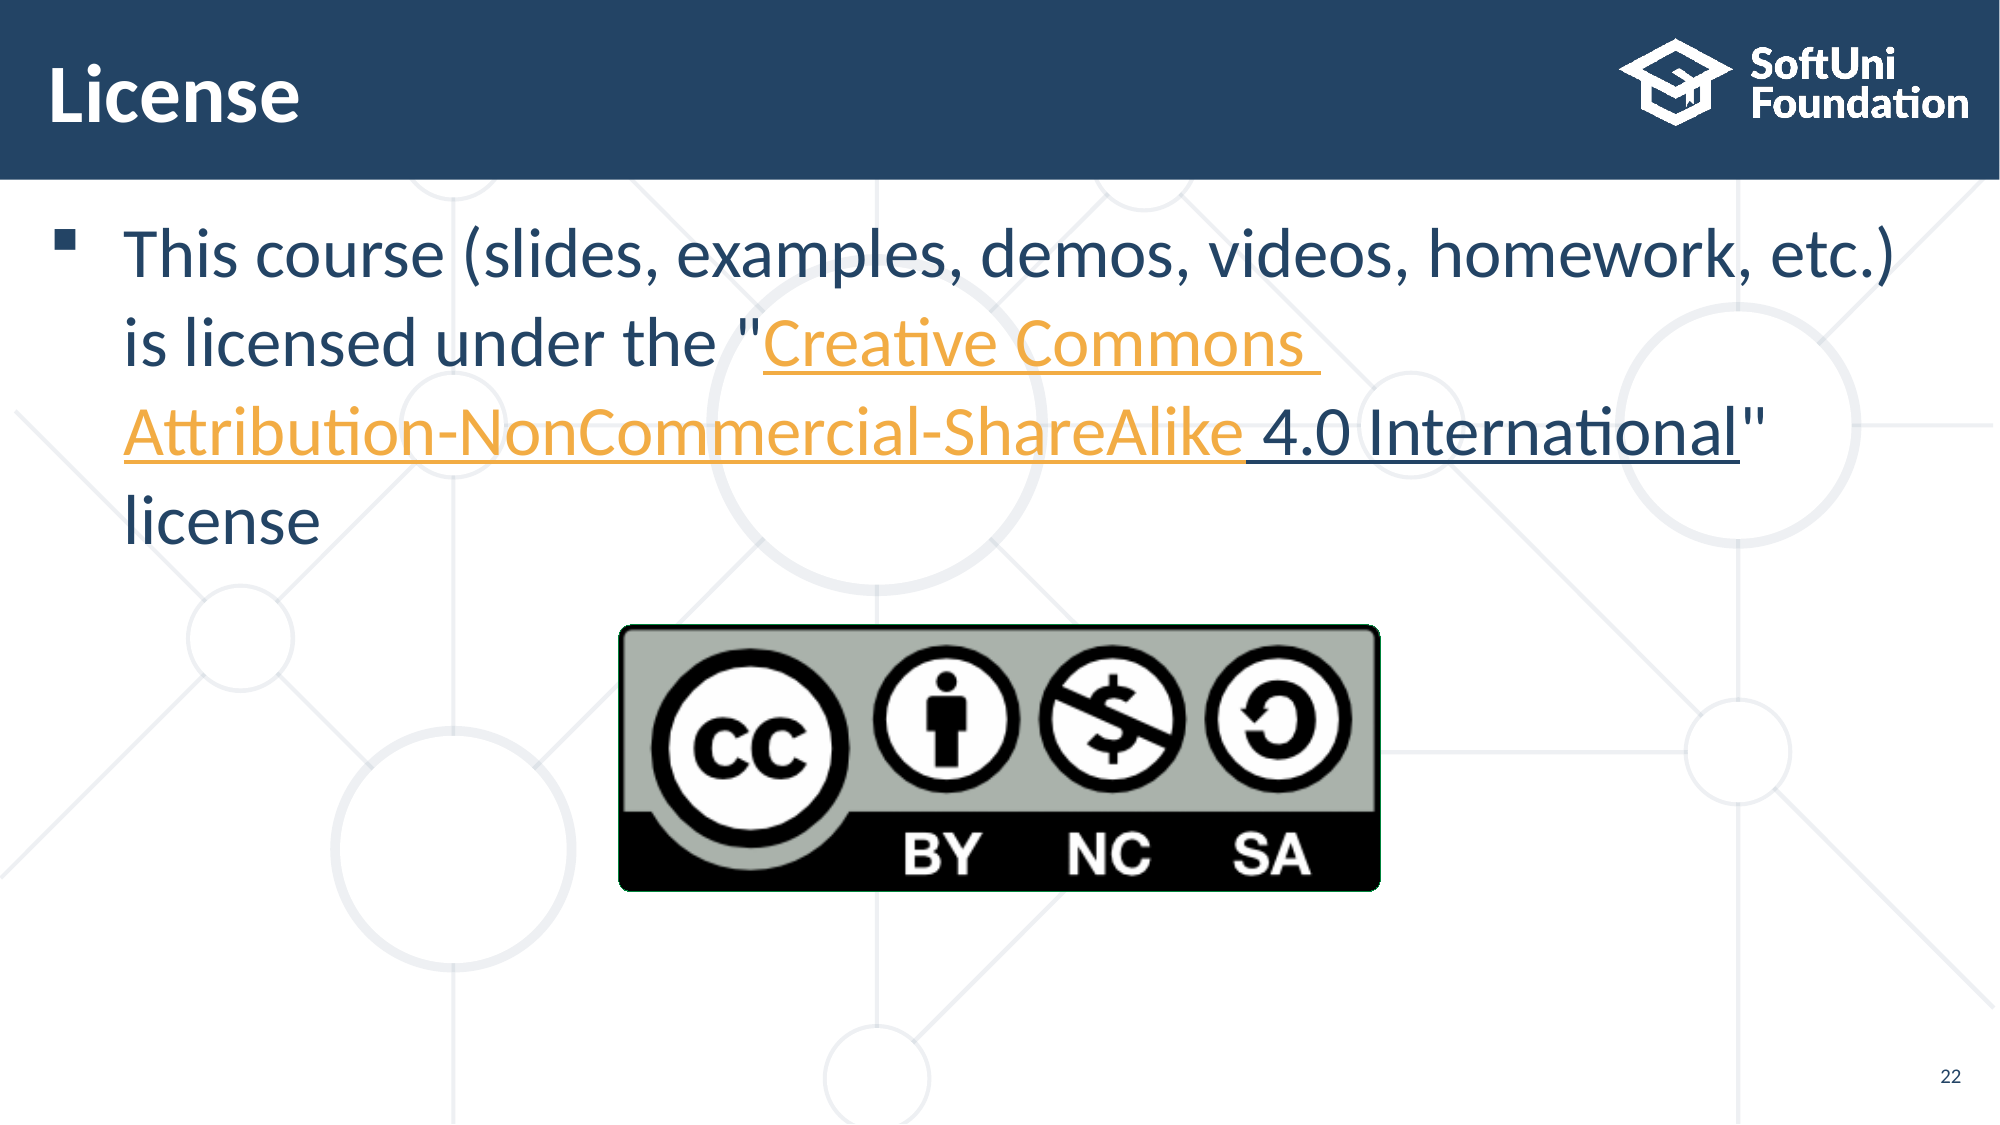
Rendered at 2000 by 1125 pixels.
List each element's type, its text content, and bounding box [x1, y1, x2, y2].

picture [1618, 38, 1968, 126]
slide_number 22 [1896, 1049, 1968, 1101]
title License [31, 16, 1591, 162]
list This course (slides, examples, demos, videos, homework, etc.) is licensed under the "Creative Commons Attribution-NonCommercial-ShareAlike 4.0 International" license [31, 196, 1970, 1050]
picture [618, 624, 1381, 892]
